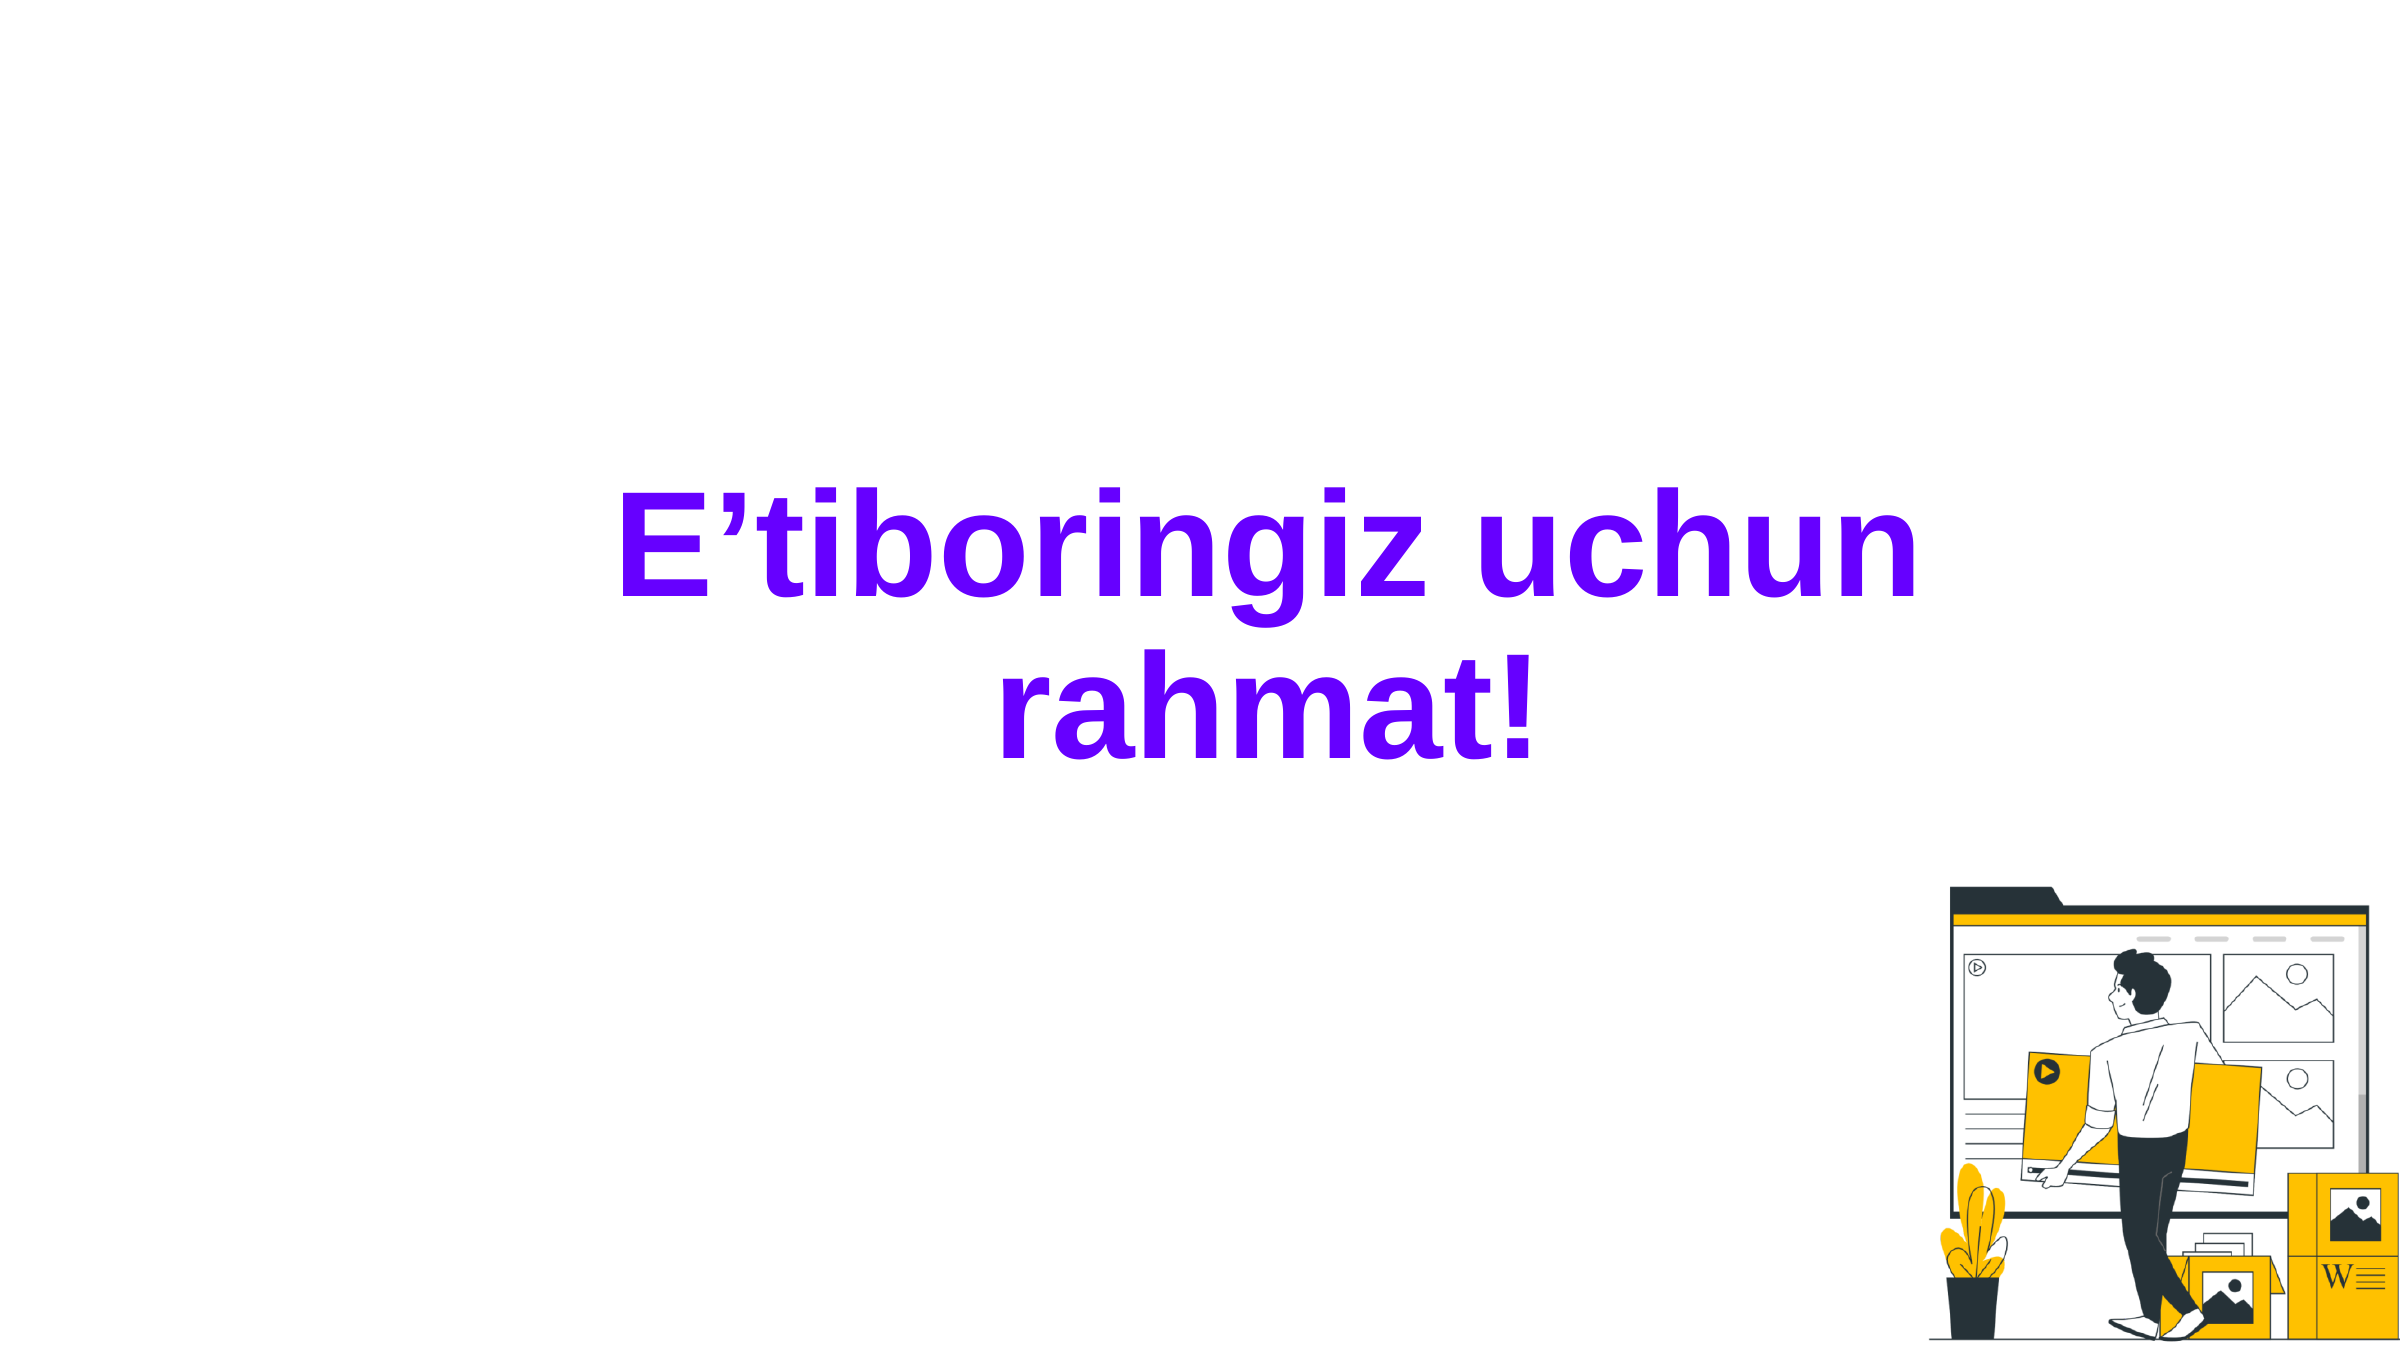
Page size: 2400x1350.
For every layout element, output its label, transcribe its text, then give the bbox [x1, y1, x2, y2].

picture [1873, 820, 2400, 1350]
title E’tiboringiz uchun rahmat! [471, 458, 2066, 723]
